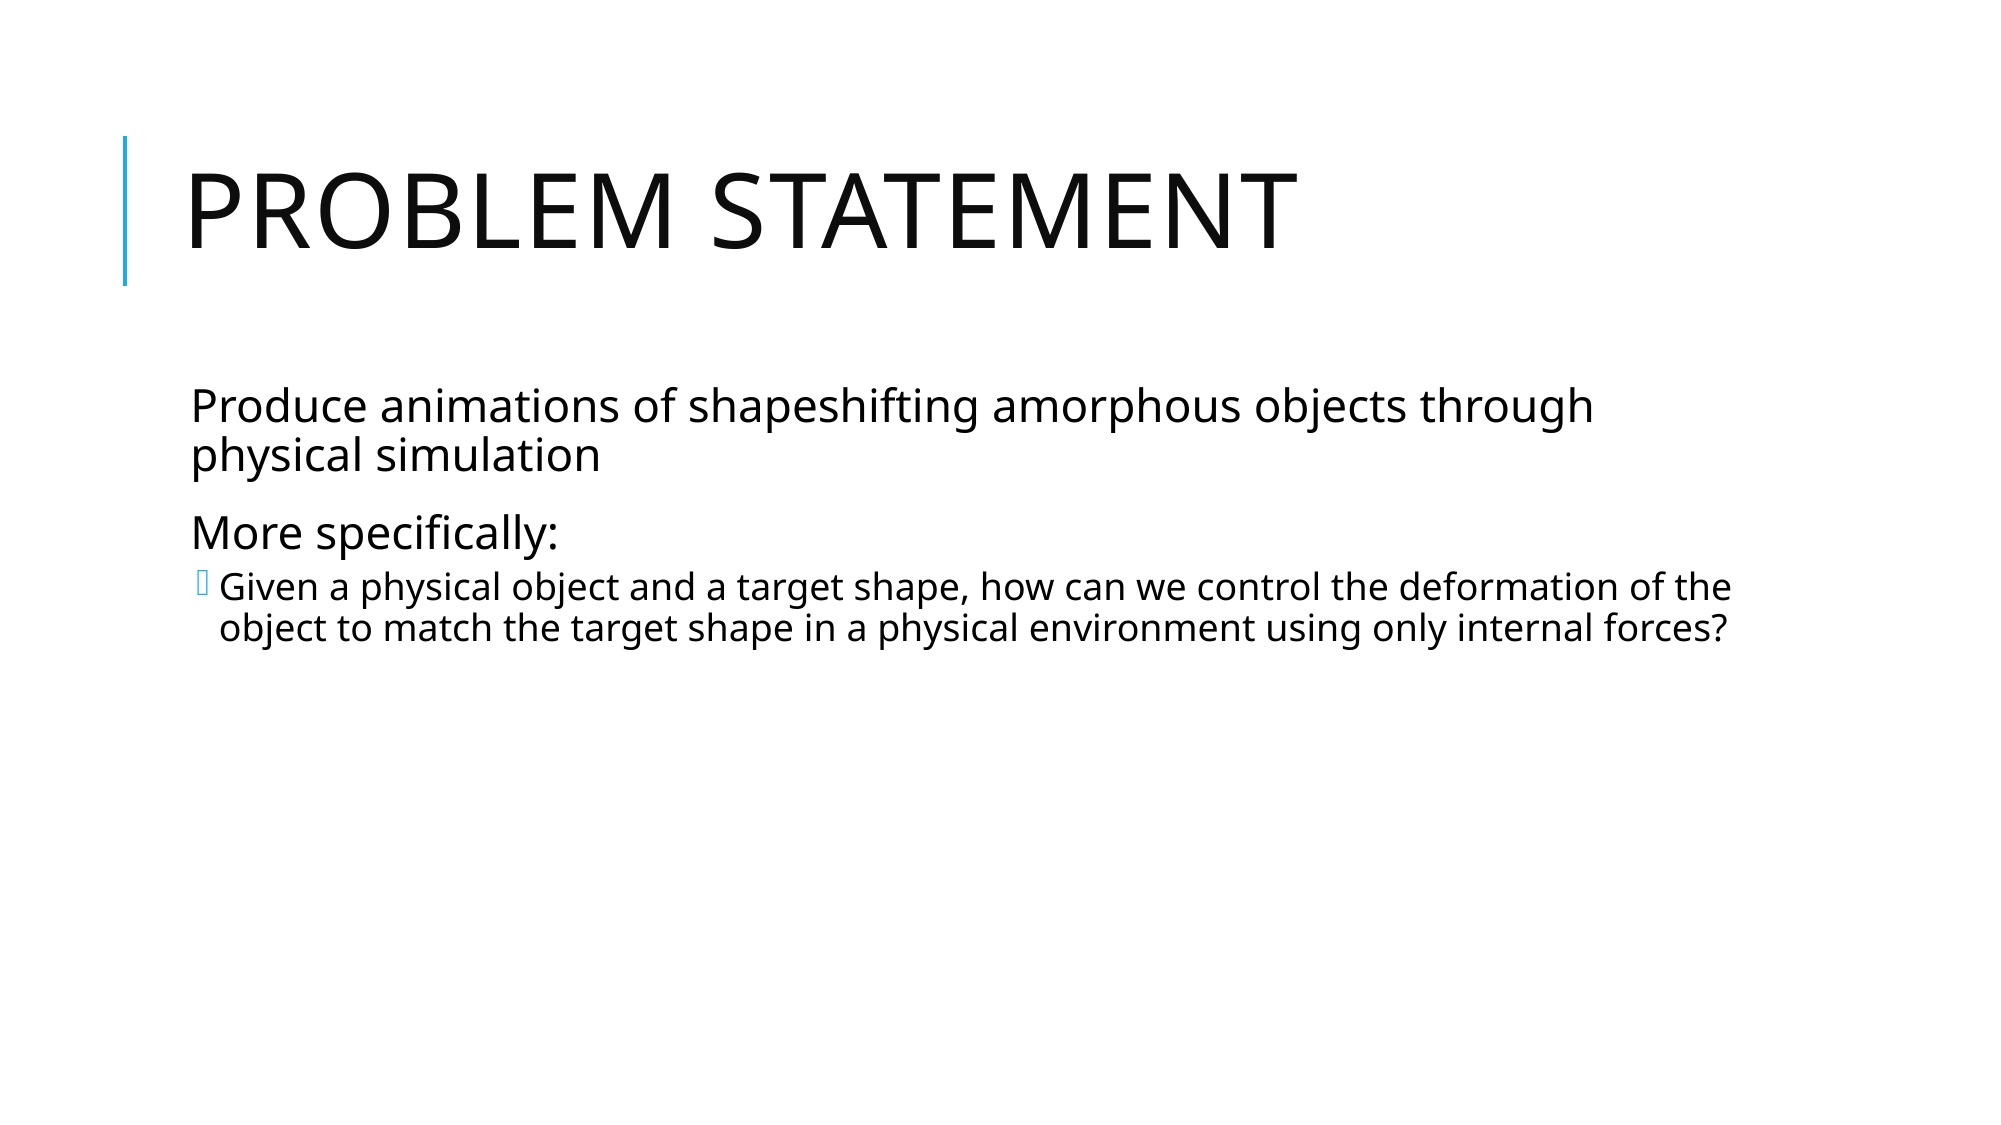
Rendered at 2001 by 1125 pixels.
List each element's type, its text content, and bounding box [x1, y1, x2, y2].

title Problem Statement [168, 96, 1763, 342]
list Produce animations of shapeshifting amorphous objects through physical simulation More specifically: Given a physical object and a target shape, how can we control the deformation of the object to match the target shape in a physical environment using only internal forces? [168, 375, 1763, 1035]
